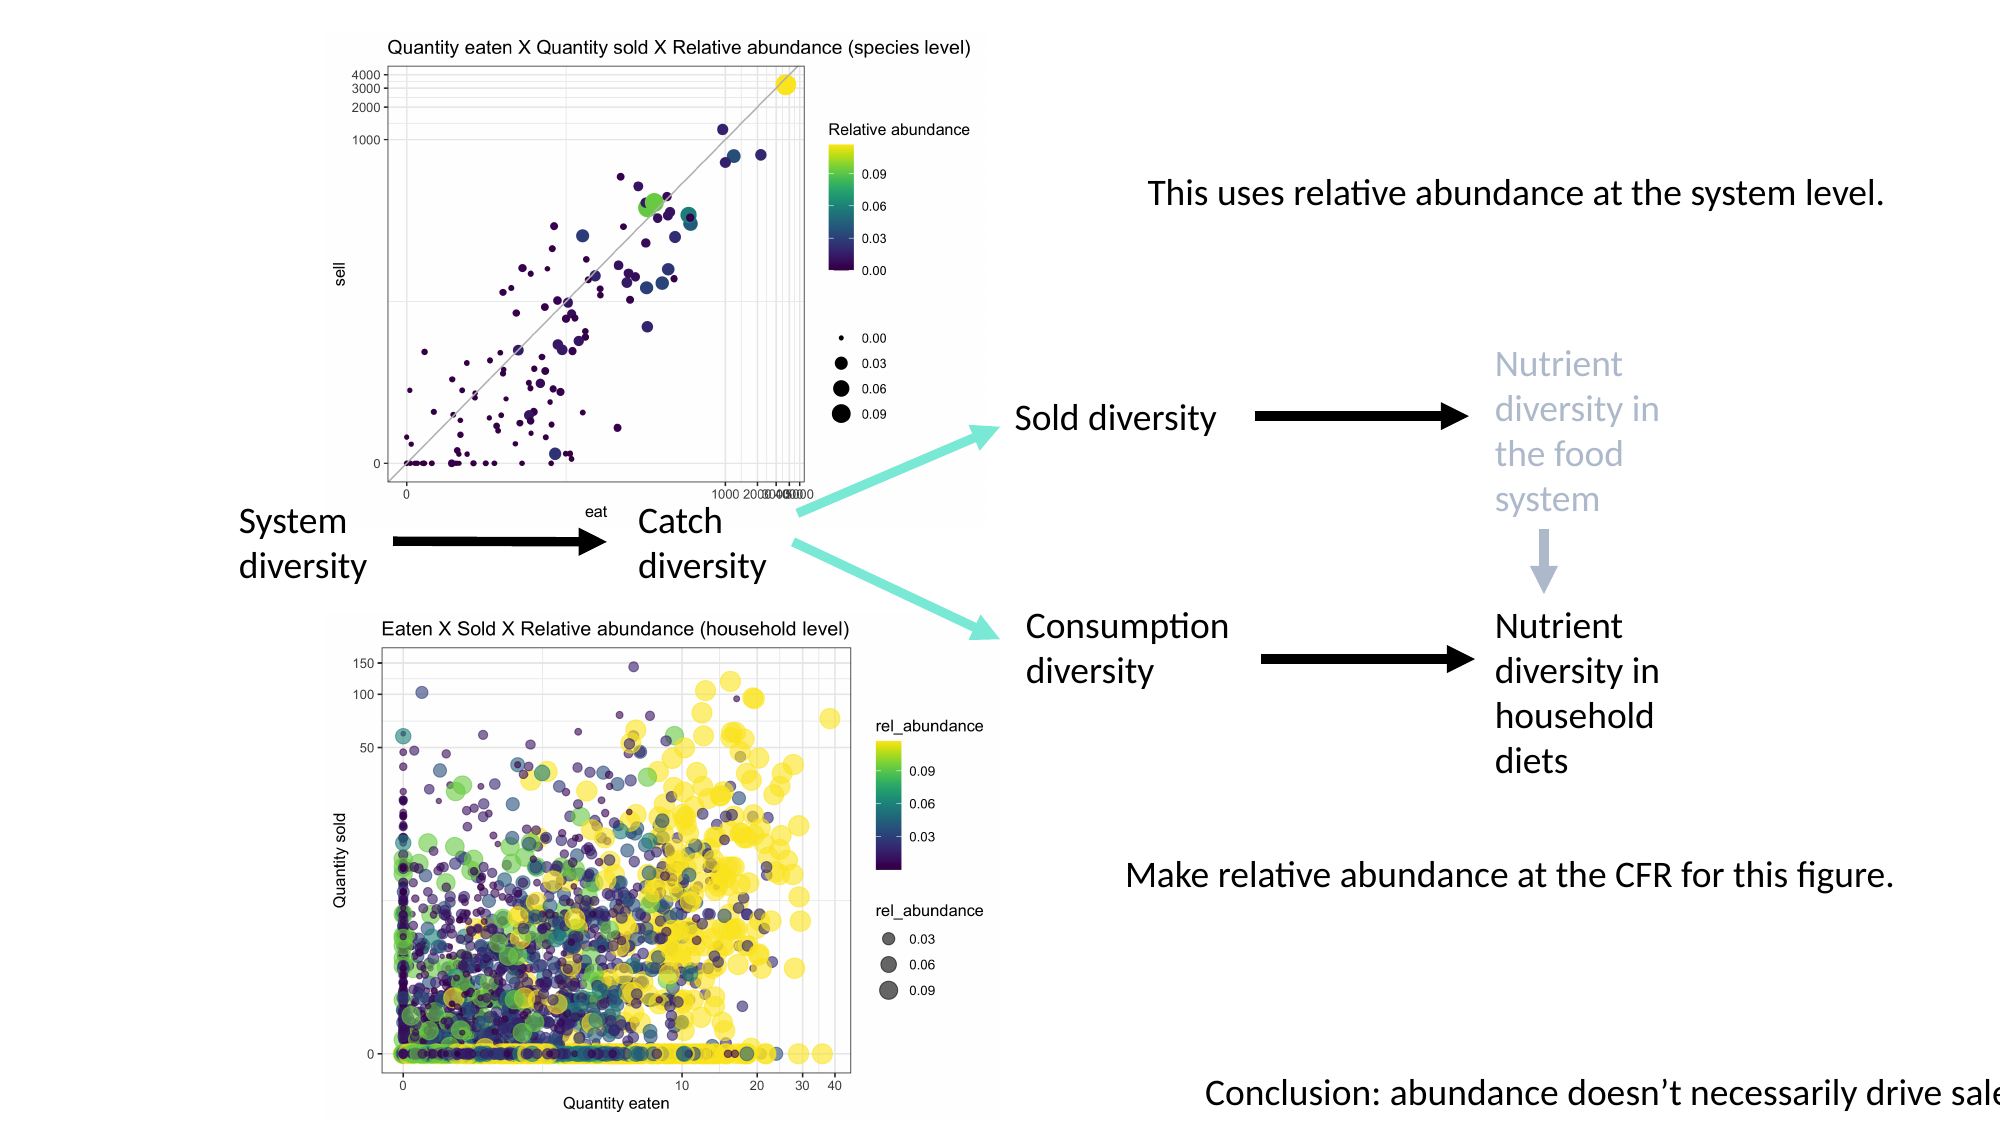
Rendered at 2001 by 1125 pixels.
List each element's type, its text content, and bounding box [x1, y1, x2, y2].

text_box Sold diversity [999, 385, 1245, 446]
text_box Nutrient diversity in the food system [1480, 331, 1725, 527]
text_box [797, 426, 1000, 514]
text_box This uses relative abundance at the system level. [1132, 160, 1902, 221]
picture [325, 613, 1000, 1120]
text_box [793, 541, 1000, 640]
text_box Catch diversity [623, 528, 793, 594]
text_box Nutrient diversity in household diets [1480, 593, 1725, 789]
text_box Consumption diversity [1011, 593, 1256, 699]
picture [325, 32, 986, 528]
text_box System diversity [224, 488, 394, 594]
text_box Make relative abundance at the CFR for this figure. [1110, 842, 1911, 903]
text_box Conclusion: abundance doesn’t necessarily drive sale or consumption [1190, 1060, 2000, 1121]
